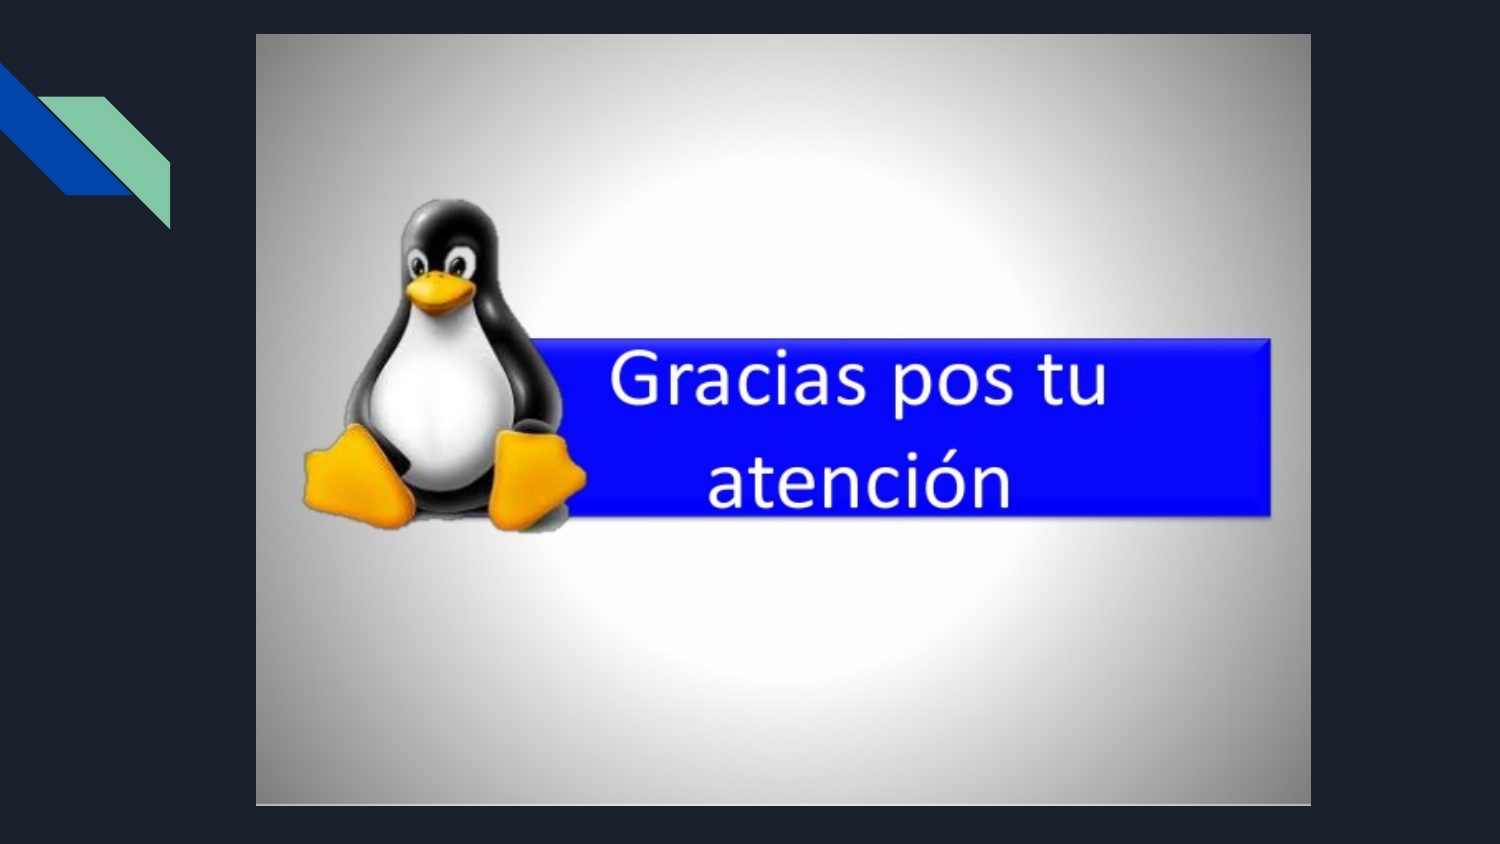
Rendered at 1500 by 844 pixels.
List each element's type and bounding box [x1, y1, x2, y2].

picture [256, 34, 1312, 807]
